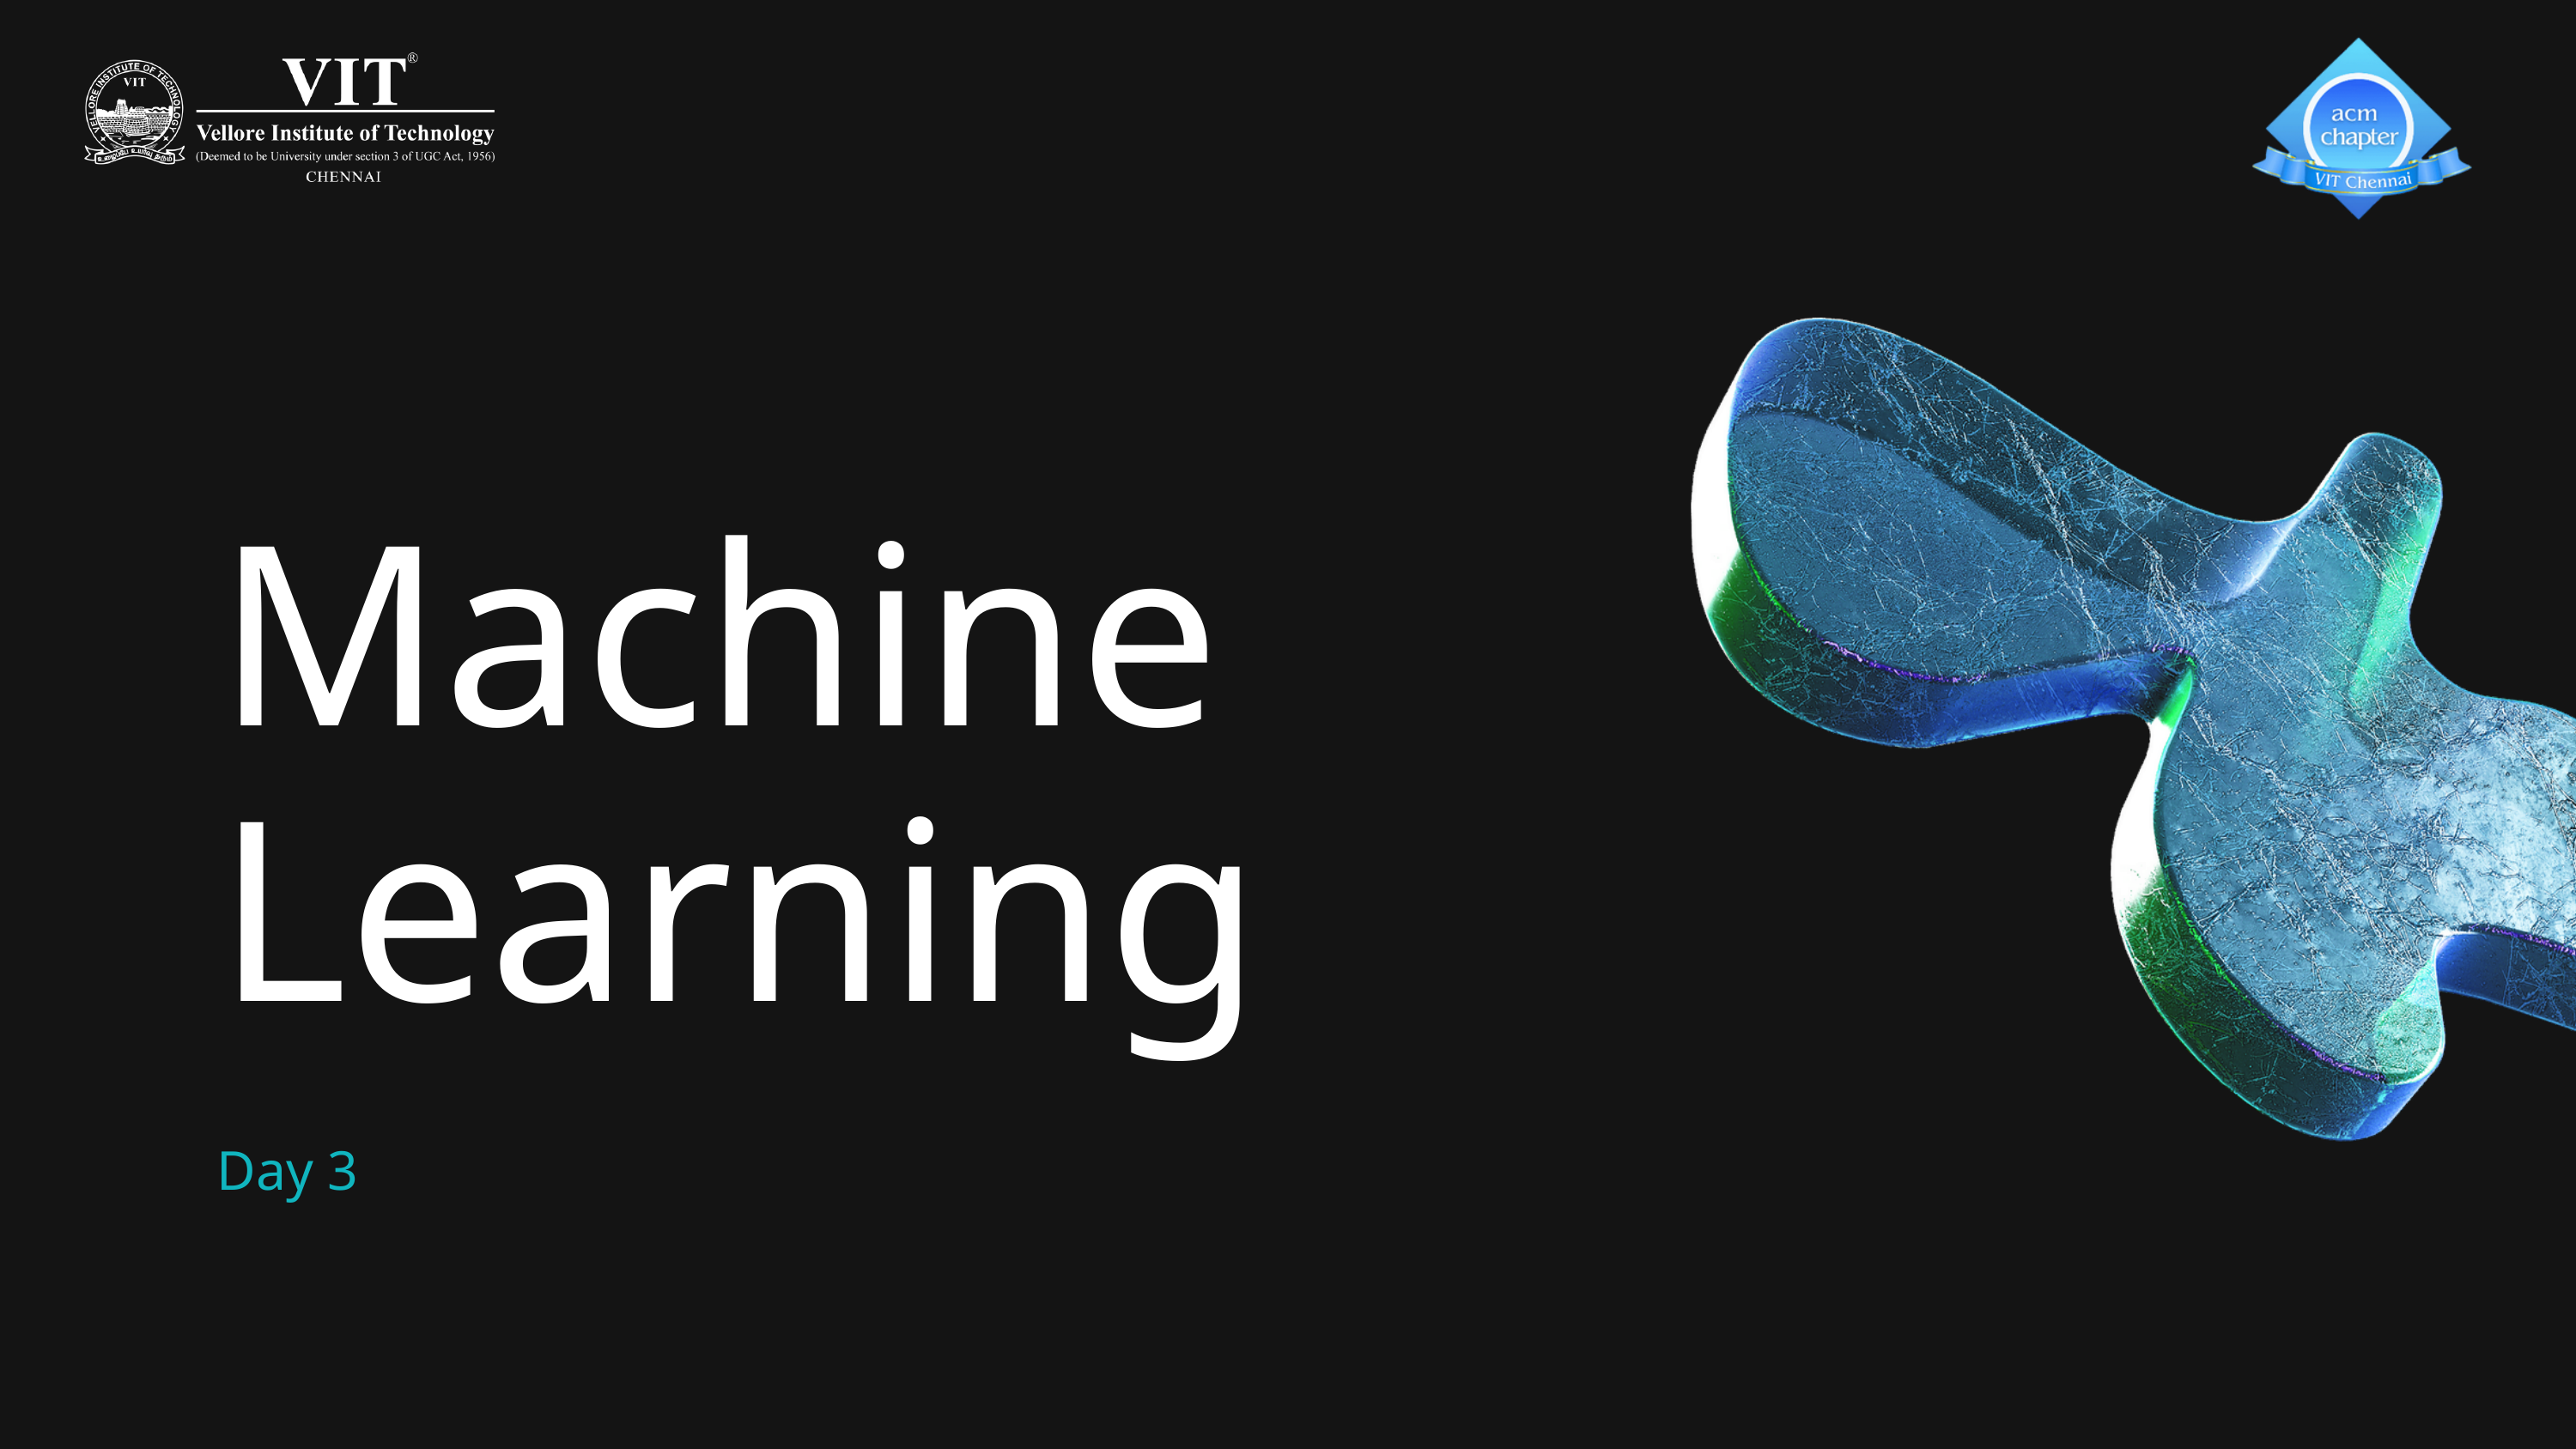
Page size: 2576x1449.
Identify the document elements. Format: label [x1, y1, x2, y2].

text_box [1691, 318, 2576, 1142]
text_box [216, 486, 1814, 1203]
text_box [62, 12, 2493, 222]
